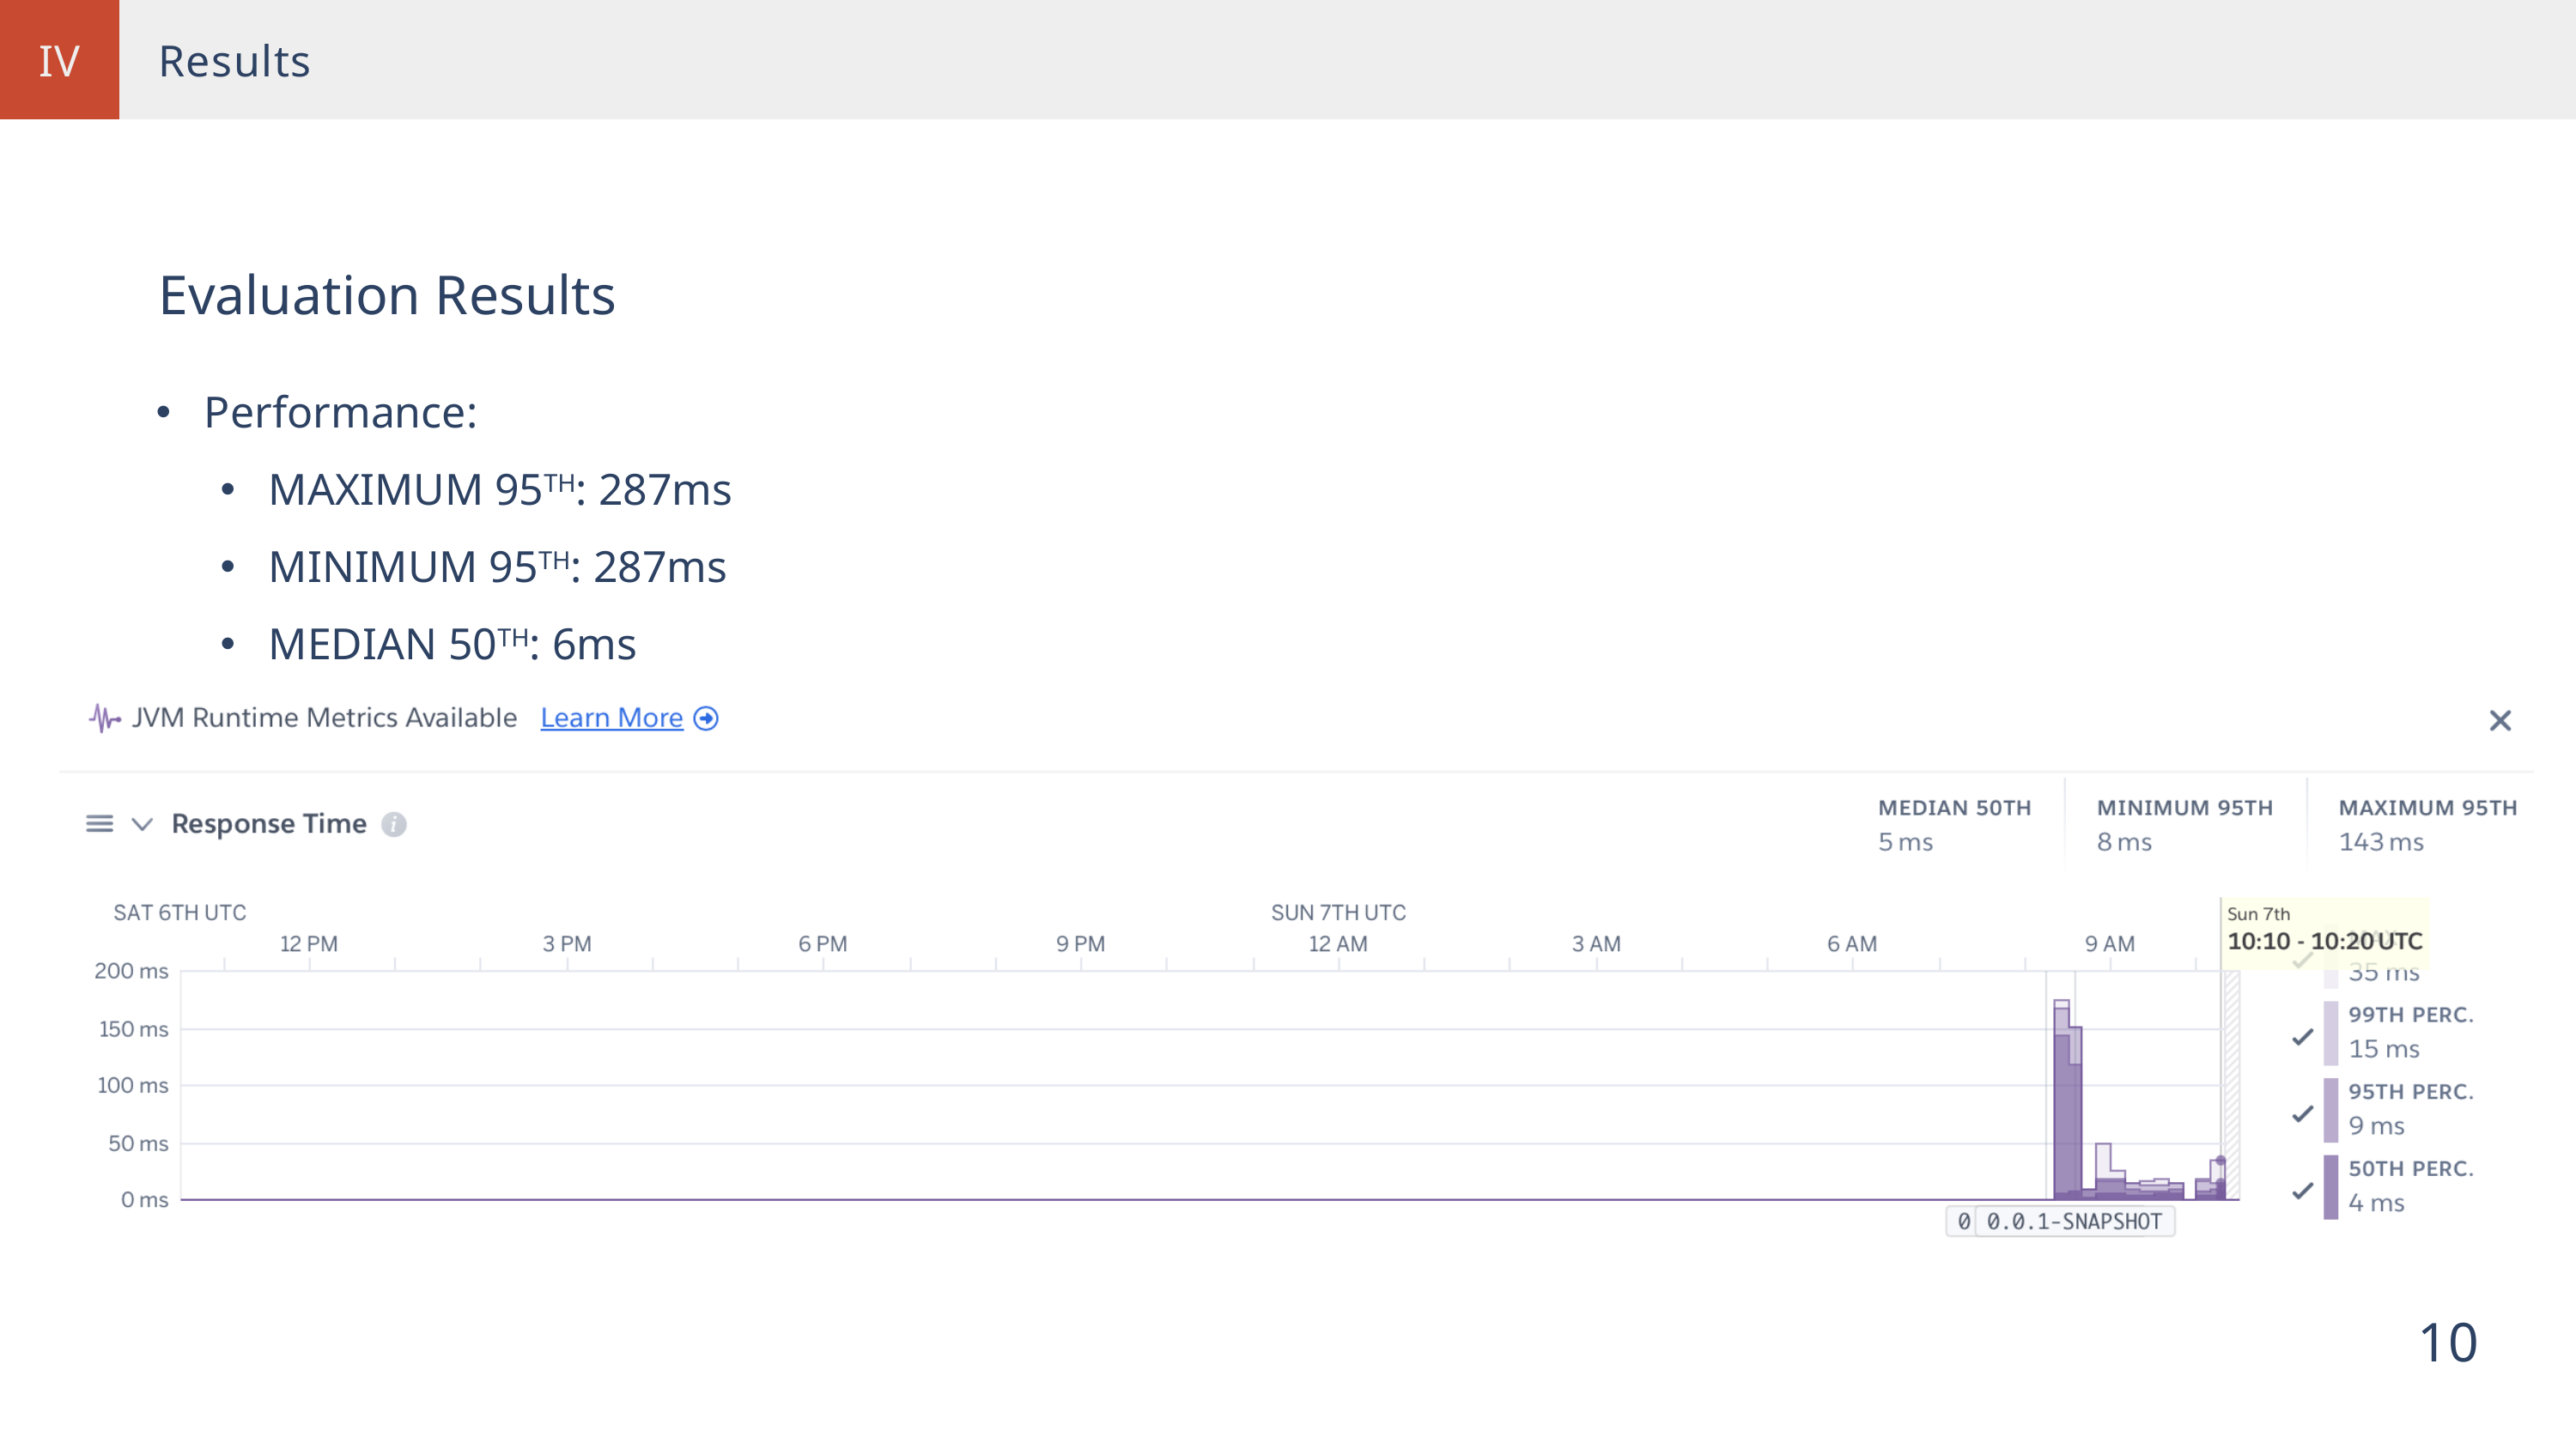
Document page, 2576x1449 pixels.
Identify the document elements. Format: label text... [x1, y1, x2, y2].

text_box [120, 0, 2576, 120]
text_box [0, 0, 120, 120]
text_box 10 [2383, 1286, 2480, 1373]
picture [59, 678, 2535, 1270]
text_box Performance: MAXIMUM 95TH: 287ms MINIMUM 95TH: 287ms MEDIAN 50TH: 6ms [155, 359, 1208, 676]
text_box Evaluation Results [158, 239, 914, 325]
